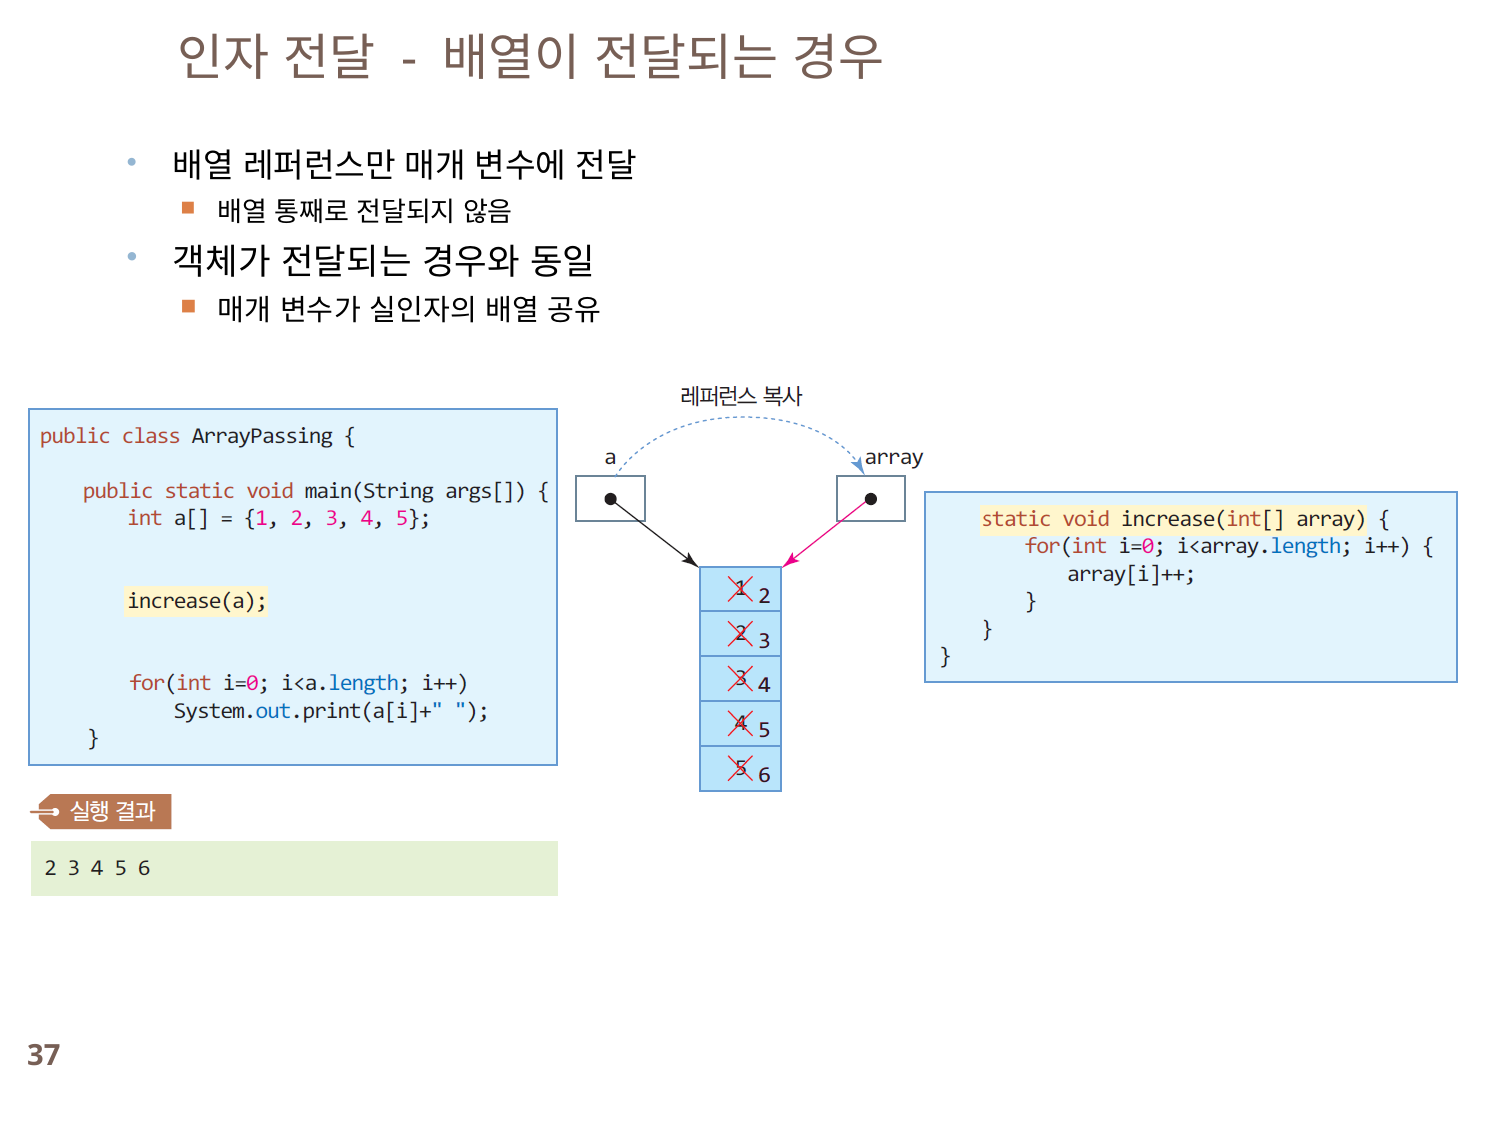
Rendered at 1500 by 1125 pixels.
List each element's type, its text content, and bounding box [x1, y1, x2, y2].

title 인자 전달 - 배열이 전달되는 경우 [162, 0, 1188, 112]
picture [17, 361, 1470, 906]
list 배열 레퍼런스만 매개 변수에 전달 배열 통째로 전달되지 않음 객체가 전달되는 경우와 동일 매개 변수가 실인자의 배열 공유 [53, 137, 1391, 360]
slide_number 37 [0, 1025, 88, 1088]
